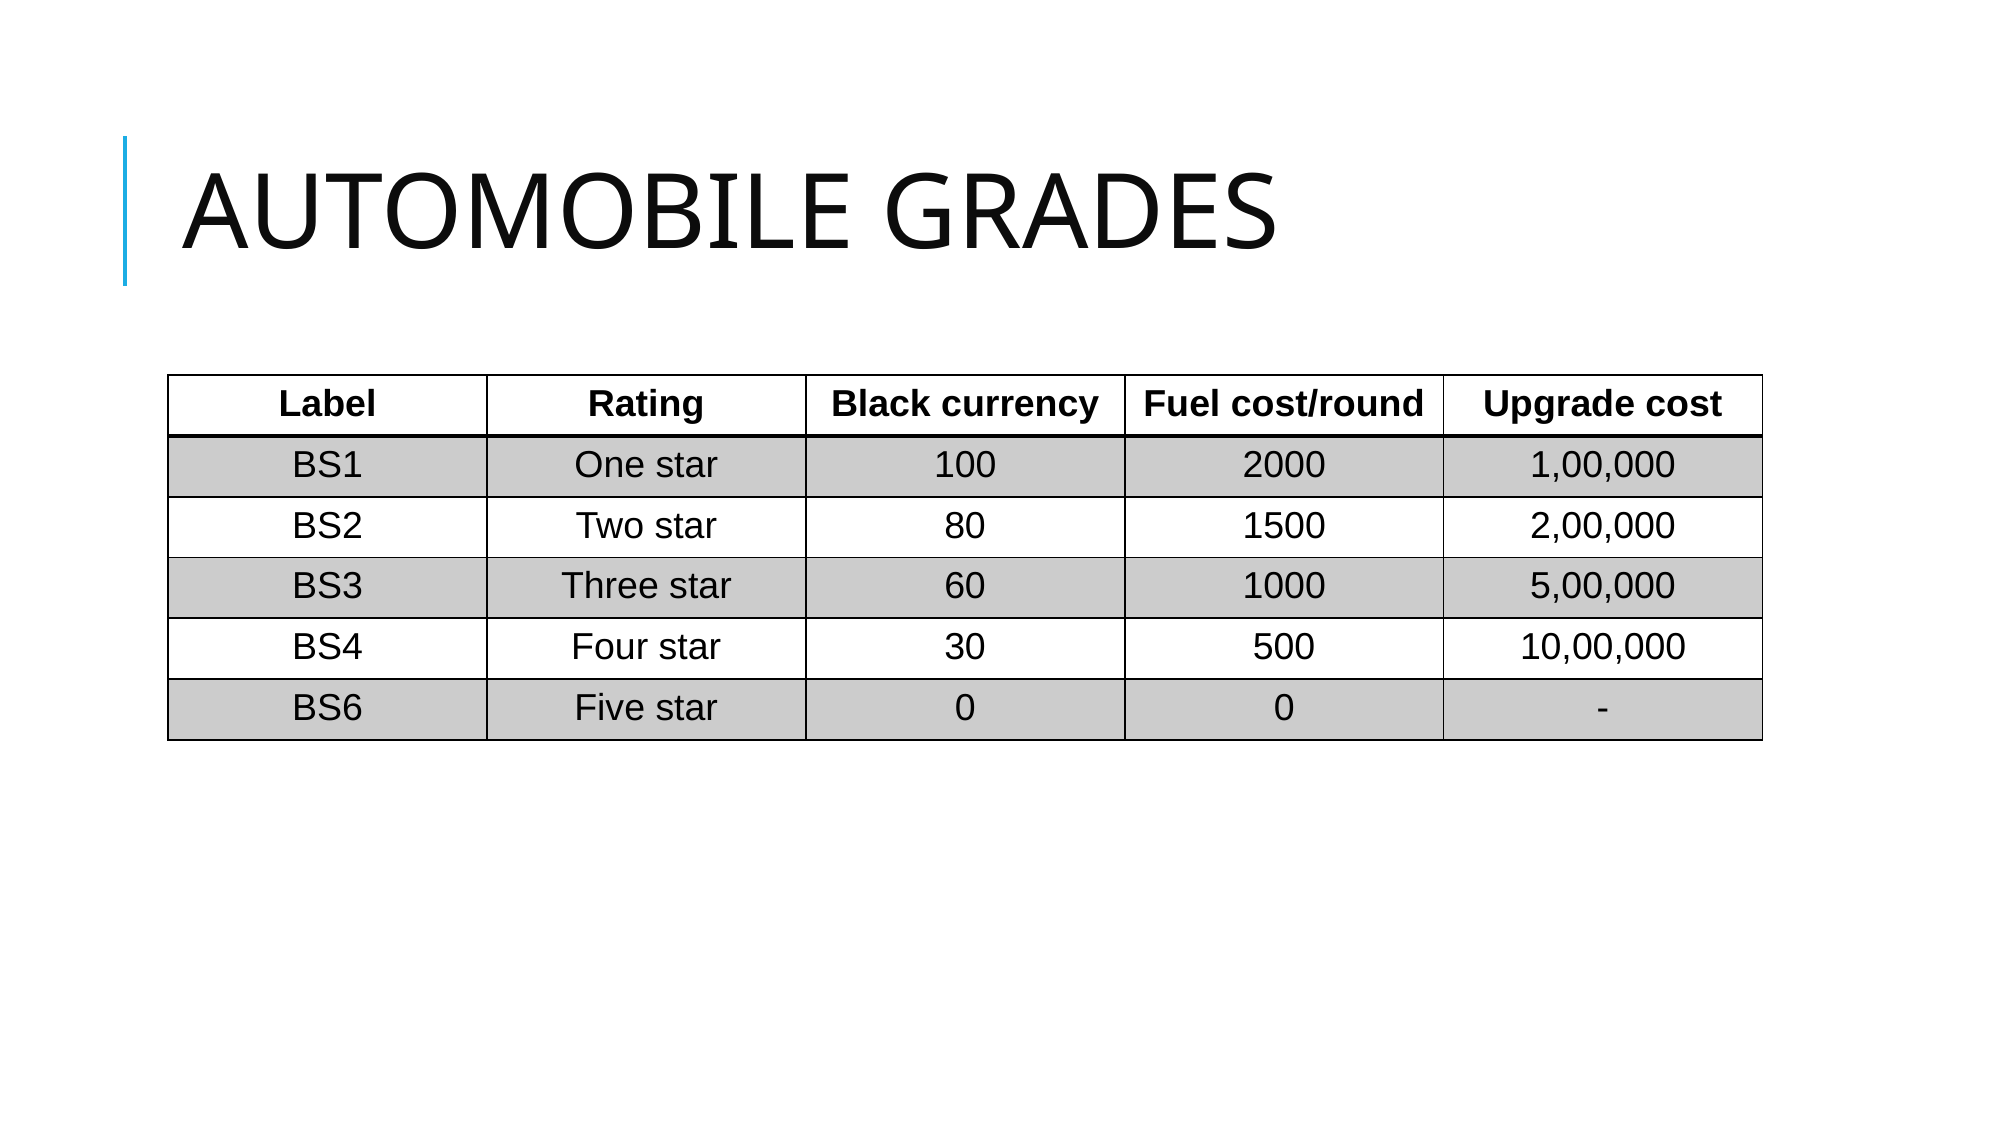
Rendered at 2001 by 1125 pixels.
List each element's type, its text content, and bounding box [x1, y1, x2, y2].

table_cell 10,00,000 [1444, 619, 1762, 678]
table_cell 2000 [1126, 438, 1443, 496]
table_cell - [1444, 680, 1762, 739]
table_cell BS2 [169, 498, 486, 557]
table_cell Two star [488, 498, 805, 557]
table_cell Five star [488, 680, 805, 739]
table_cell One star [488, 438, 805, 496]
table_cell BS3 [169, 558, 486, 617]
table_cell 0 [1126, 680, 1443, 739]
table_cell Three star [488, 558, 805, 617]
table_cell 0 [807, 680, 1124, 739]
table_cell 60 [807, 558, 1124, 617]
table_cell 100 [807, 438, 1124, 496]
table_cell 1500 [1126, 498, 1443, 557]
title AUTOMOBILE GRADES [168, 96, 1763, 342]
table_header Upgrade cost [1444, 376, 1762, 434]
table_header Black currency [807, 376, 1124, 434]
table_cell BS6 [169, 680, 486, 739]
table_cell BS1 [169, 438, 486, 496]
table_cell 80 [807, 498, 1124, 557]
table_cell BS4 [169, 619, 486, 678]
table_cell 5,00,000 [1444, 558, 1762, 617]
table_cell 30 [807, 619, 1124, 678]
table_cell 1,00,000 [1444, 438, 1762, 496]
table_cell 2,00,000 [1444, 498, 1762, 557]
table_cell Four star [488, 619, 805, 678]
table_header Fuel cost/round [1126, 376, 1443, 434]
table_header Rating [488, 376, 805, 434]
table_cell 500 [1126, 619, 1443, 678]
table_cell 1000 [1126, 558, 1443, 617]
table_header Label [169, 376, 486, 434]
